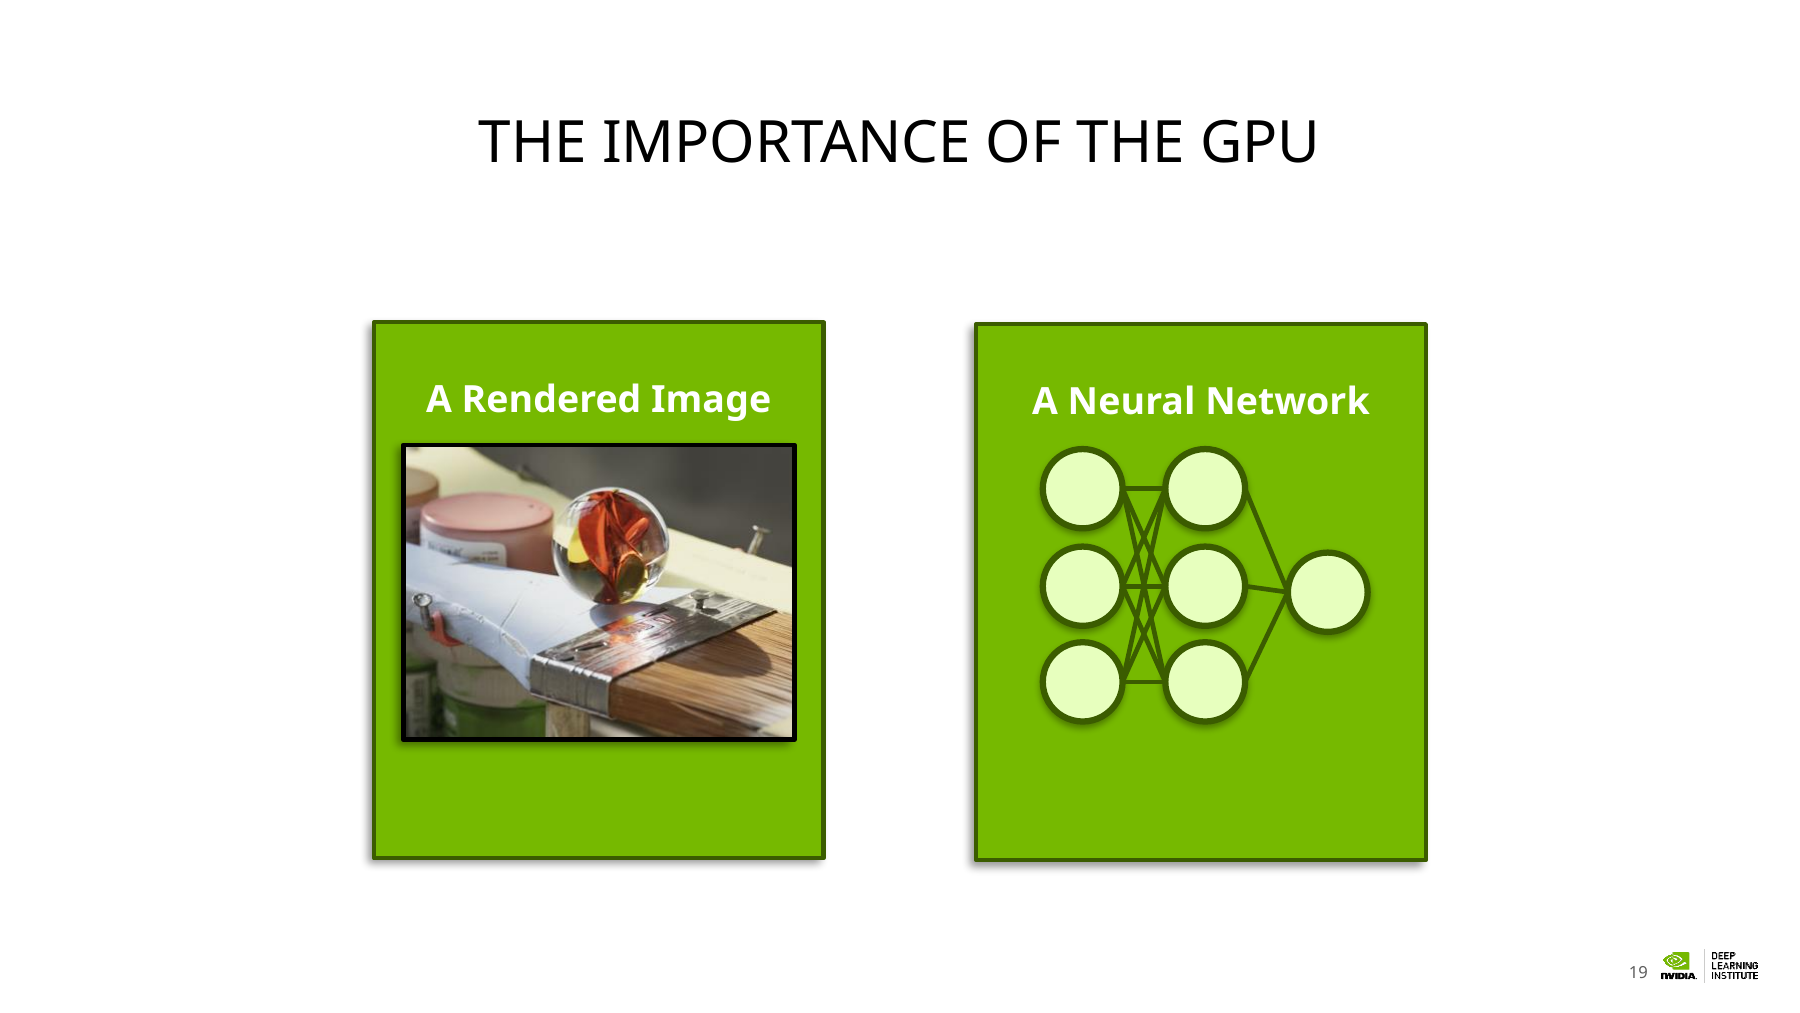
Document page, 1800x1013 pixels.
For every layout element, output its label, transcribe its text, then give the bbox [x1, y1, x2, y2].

picture [1705, 949, 1758, 983]
picture [1661, 949, 1704, 983]
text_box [373, 322, 824, 859]
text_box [976, 323, 1427, 861]
title The importance of the Gpu [81, 85, 1719, 183]
